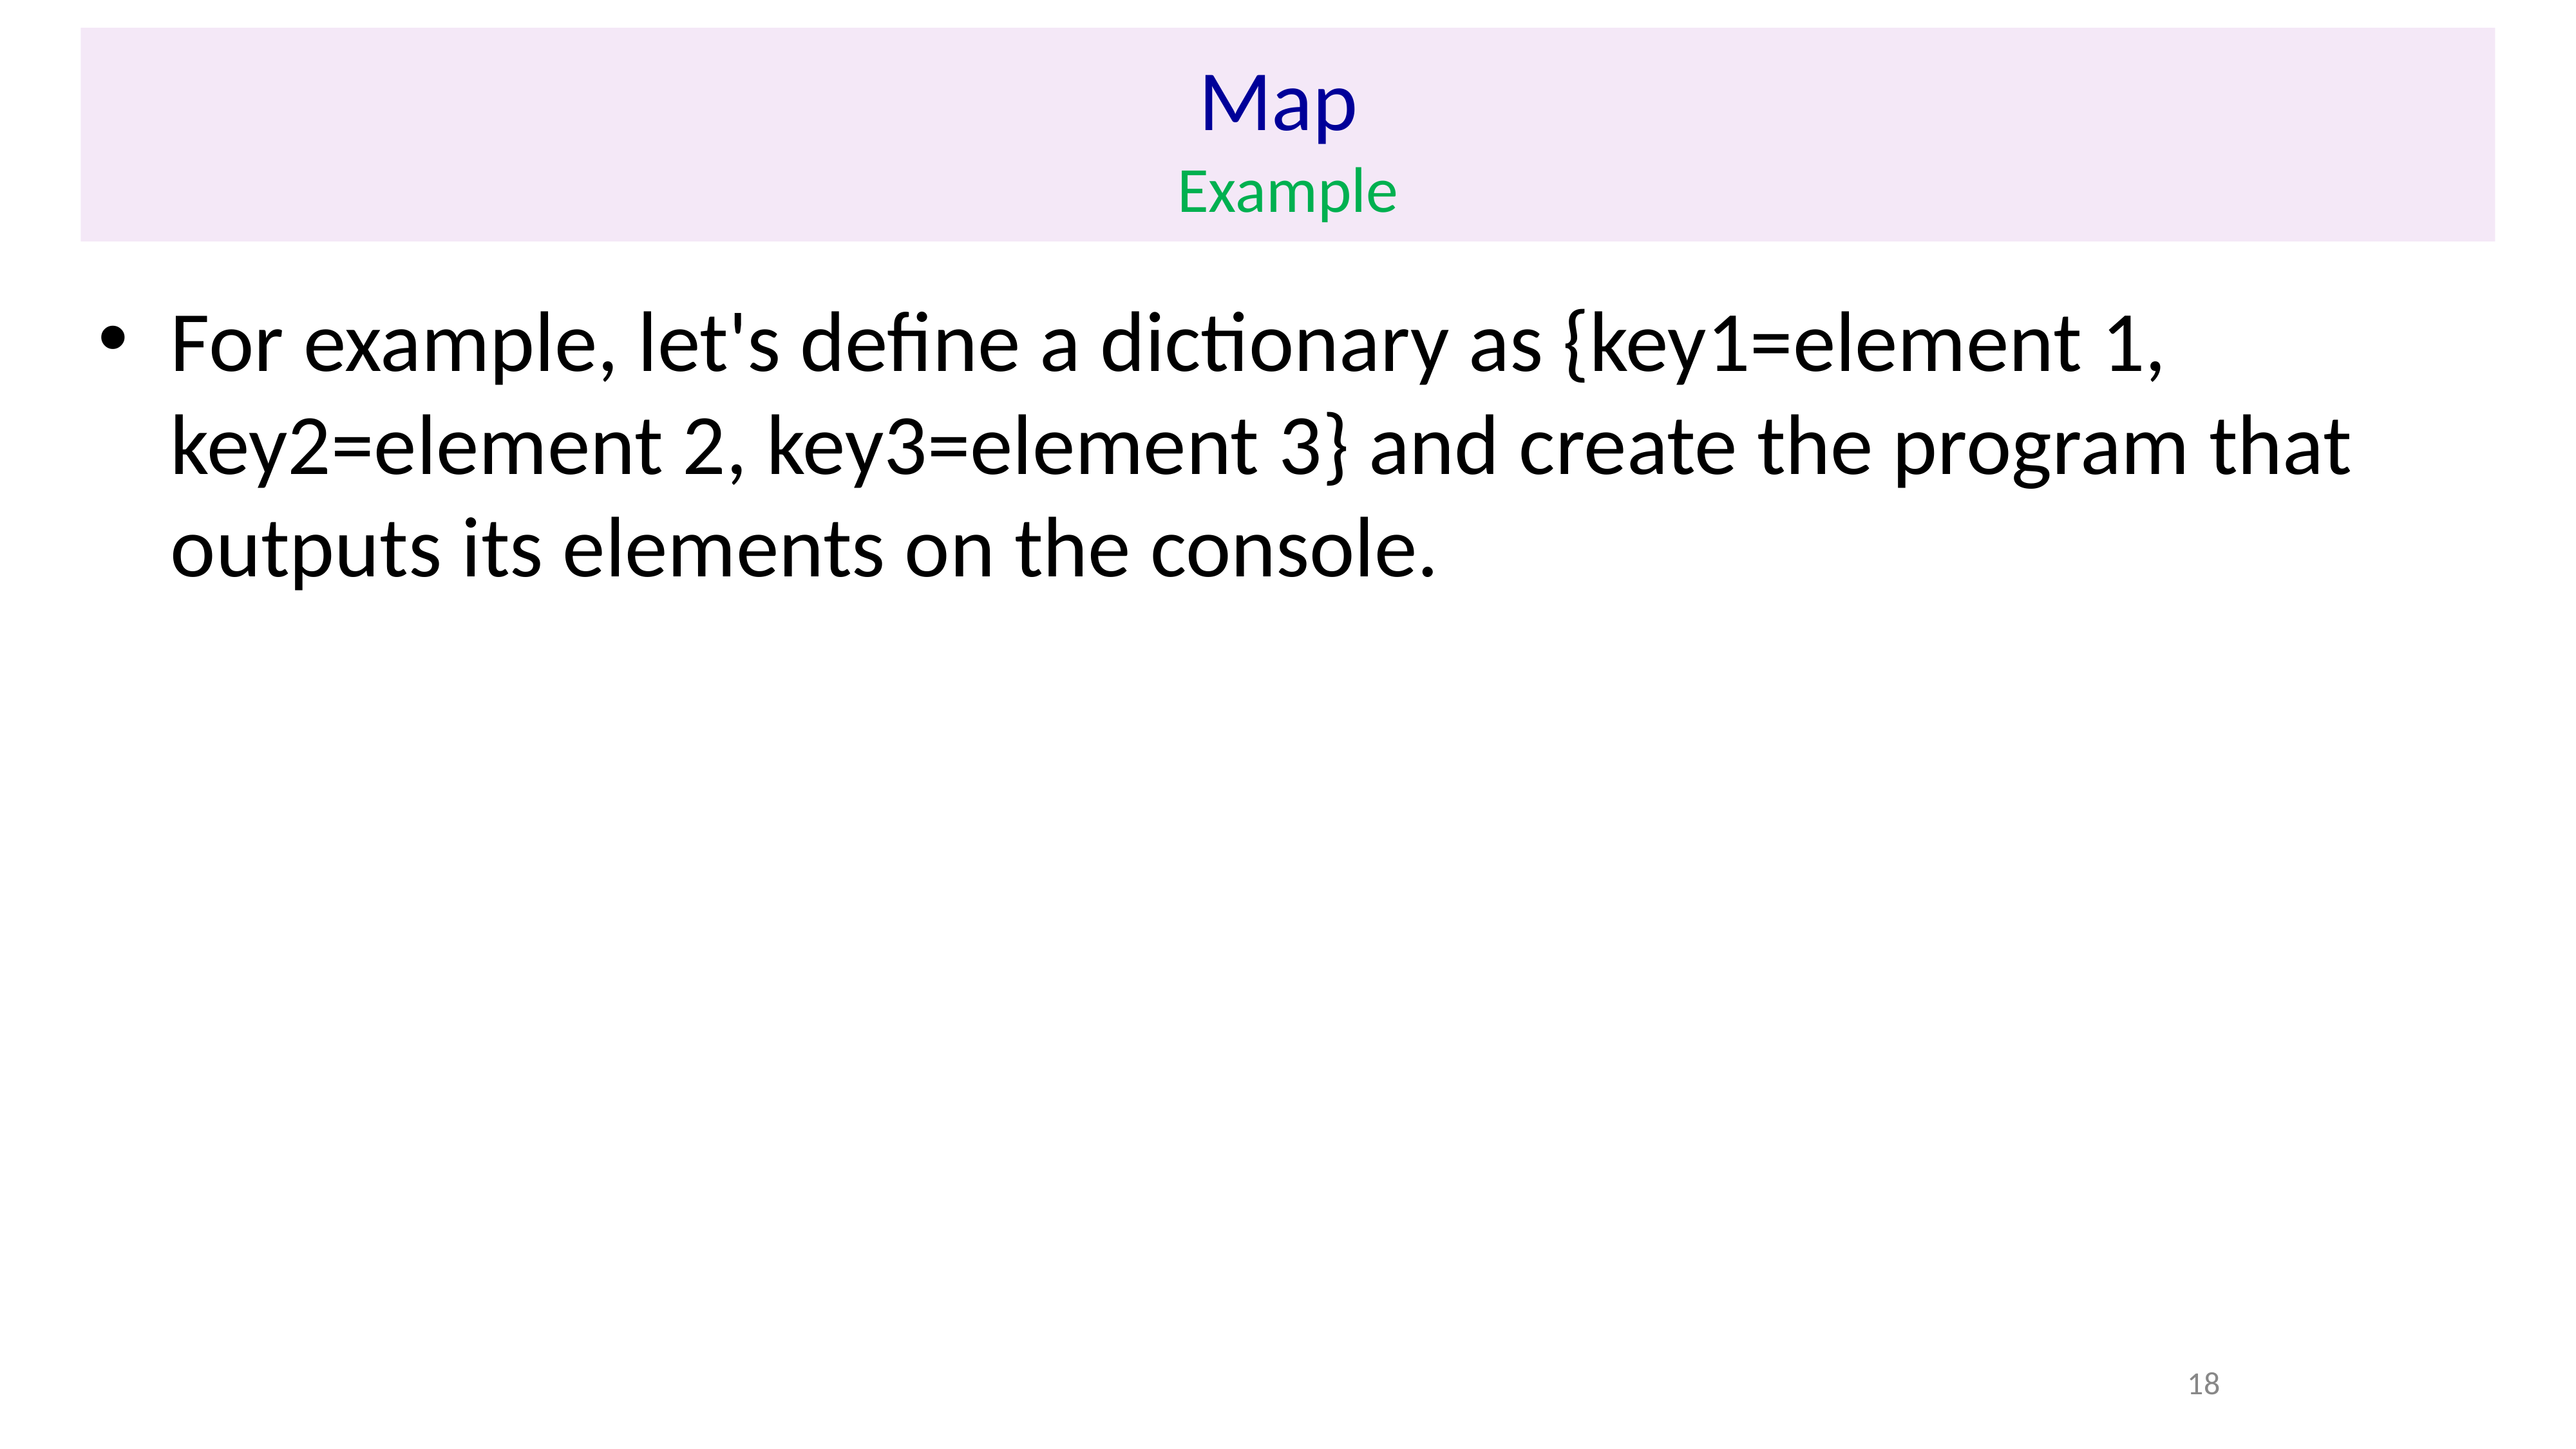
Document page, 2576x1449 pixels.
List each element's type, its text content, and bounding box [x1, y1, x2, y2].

slide_number 18 [2176, 1356, 2230, 1407]
list For example, let's define a dictionary as {key1=element 1, key2=element 2, key3=element 3} and create the program that outputs its elements on the console. [88, 275, 2488, 1313]
title Map Example [80, 28, 2496, 242]
